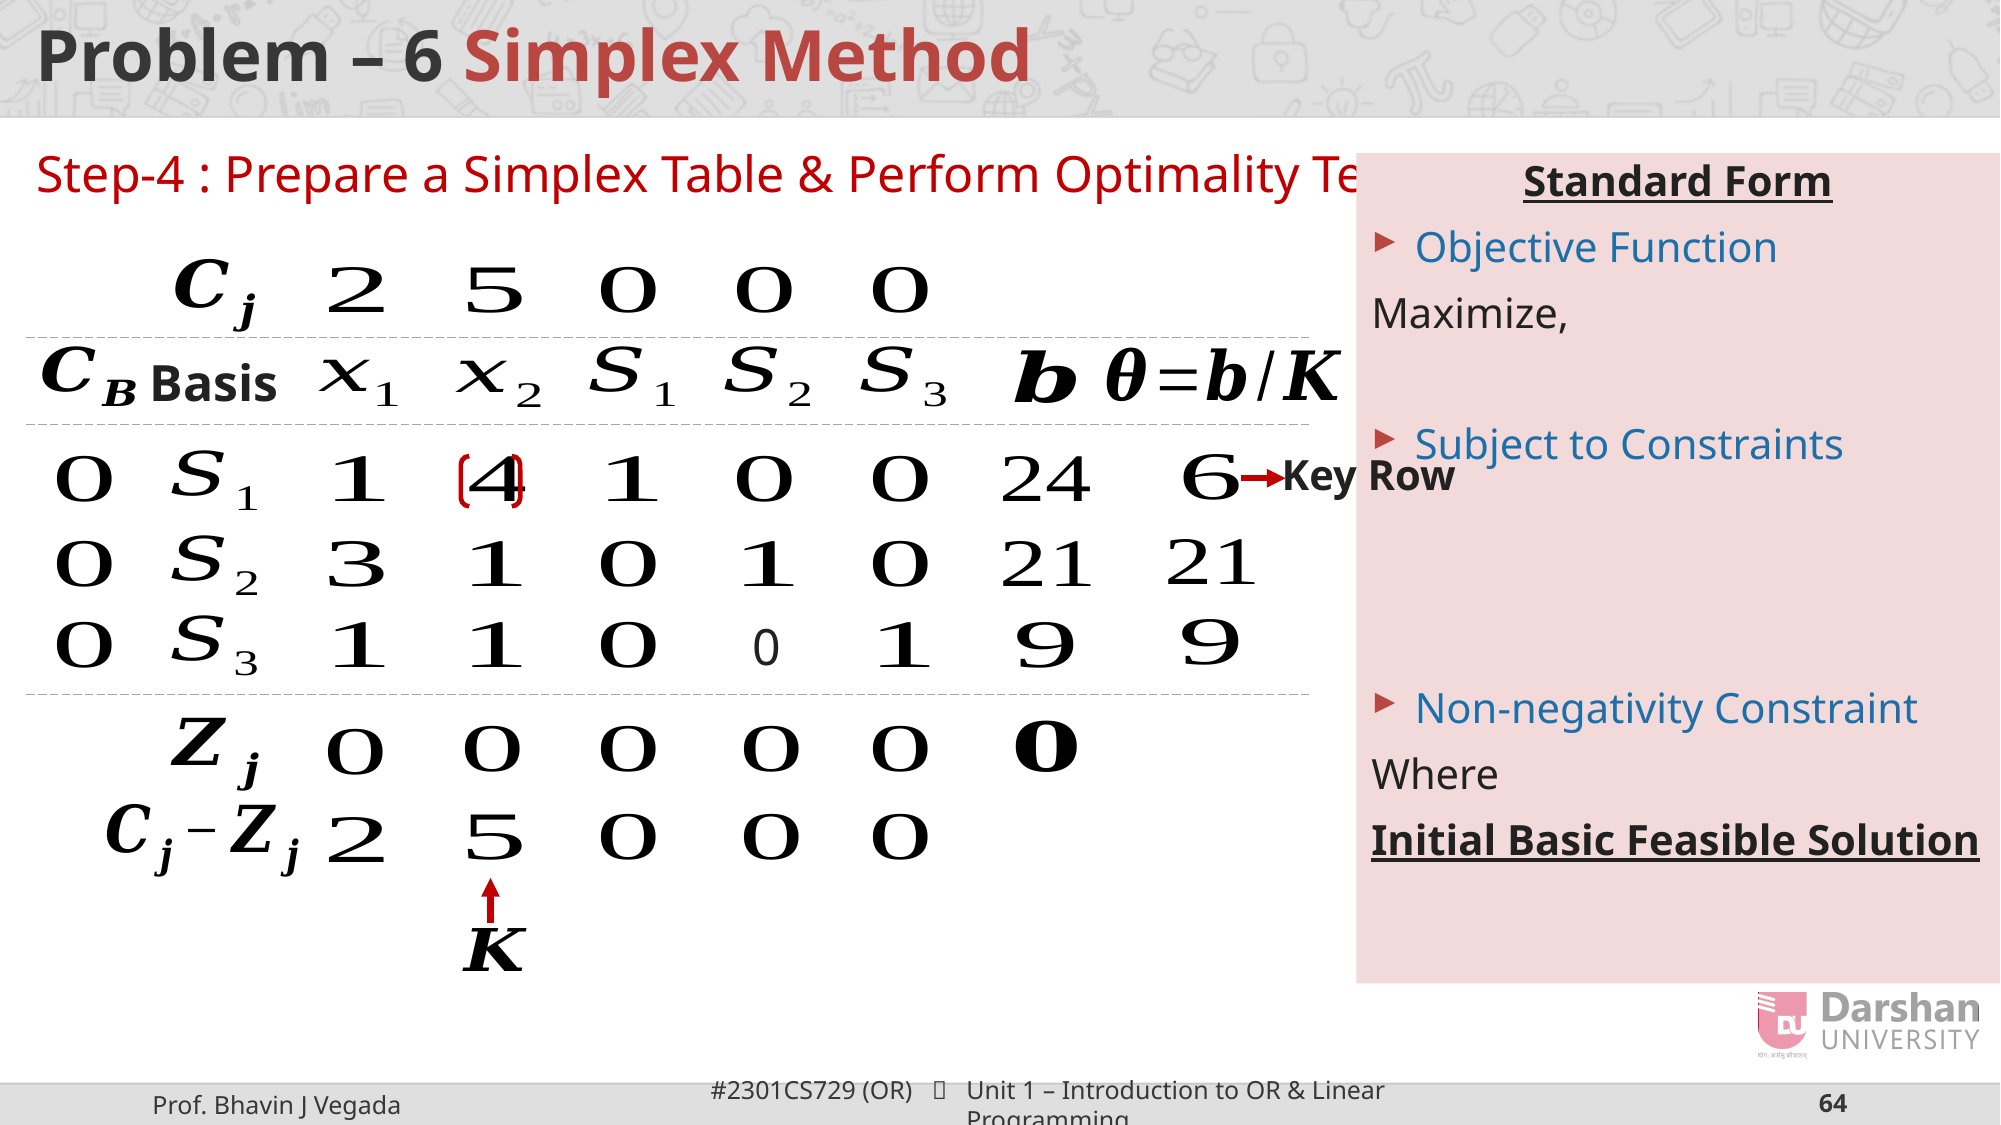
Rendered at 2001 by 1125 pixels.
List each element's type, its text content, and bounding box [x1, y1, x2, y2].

text_box Key Row [1266, 441, 1471, 507]
table_header Cutting alternatives [1758, 992, 1979, 1059]
text_box [460, 455, 521, 507]
list Step-4 : Prepare a Simplex Table & Perform Optimality Test [21, 141, 1432, 212]
text_box 0 [738, 607, 797, 683]
text_box [1431, 279, 2000, 354]
text_box Basis [135, 343, 294, 419]
title Problem – 6 Simplex Method [0, 0, 2000, 117]
